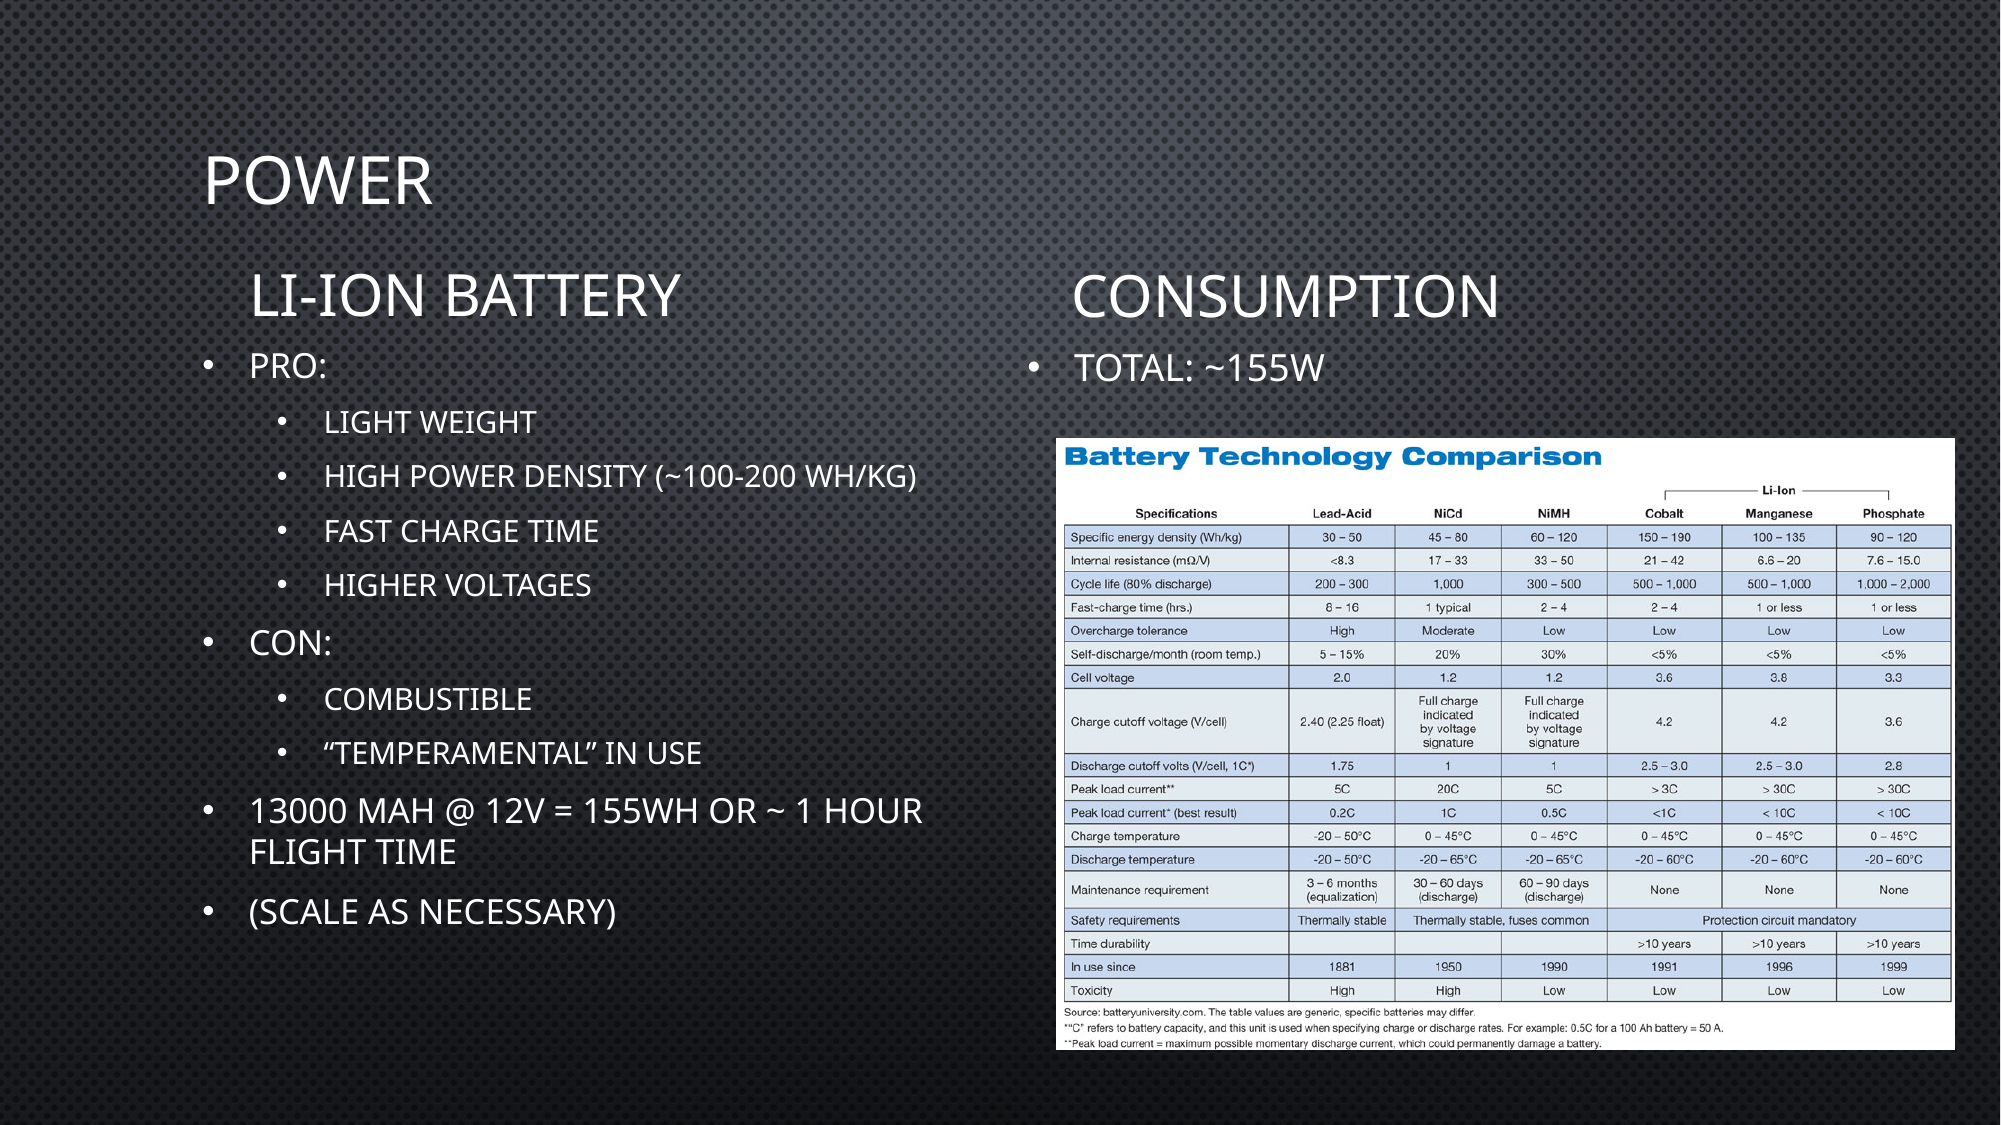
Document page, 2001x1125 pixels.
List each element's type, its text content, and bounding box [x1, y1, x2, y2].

picture [1056, 438, 1956, 1051]
list Consumption [1056, 242, 1813, 336]
title Power [187, 99, 1813, 257]
list Li-Ion Battery [234, 240, 988, 336]
list Total: ~155W [1012, 336, 1813, 464]
list Pro: Light weight High Power Density (~100-200 WH/kg) Fast charge time Higher voltages Con: Combustible “Temperamental” in use 13000 mAh @ 12V = 155Wh or ~ 1 Hour Flight Time (Scale as necessary) [187, 336, 988, 942]
